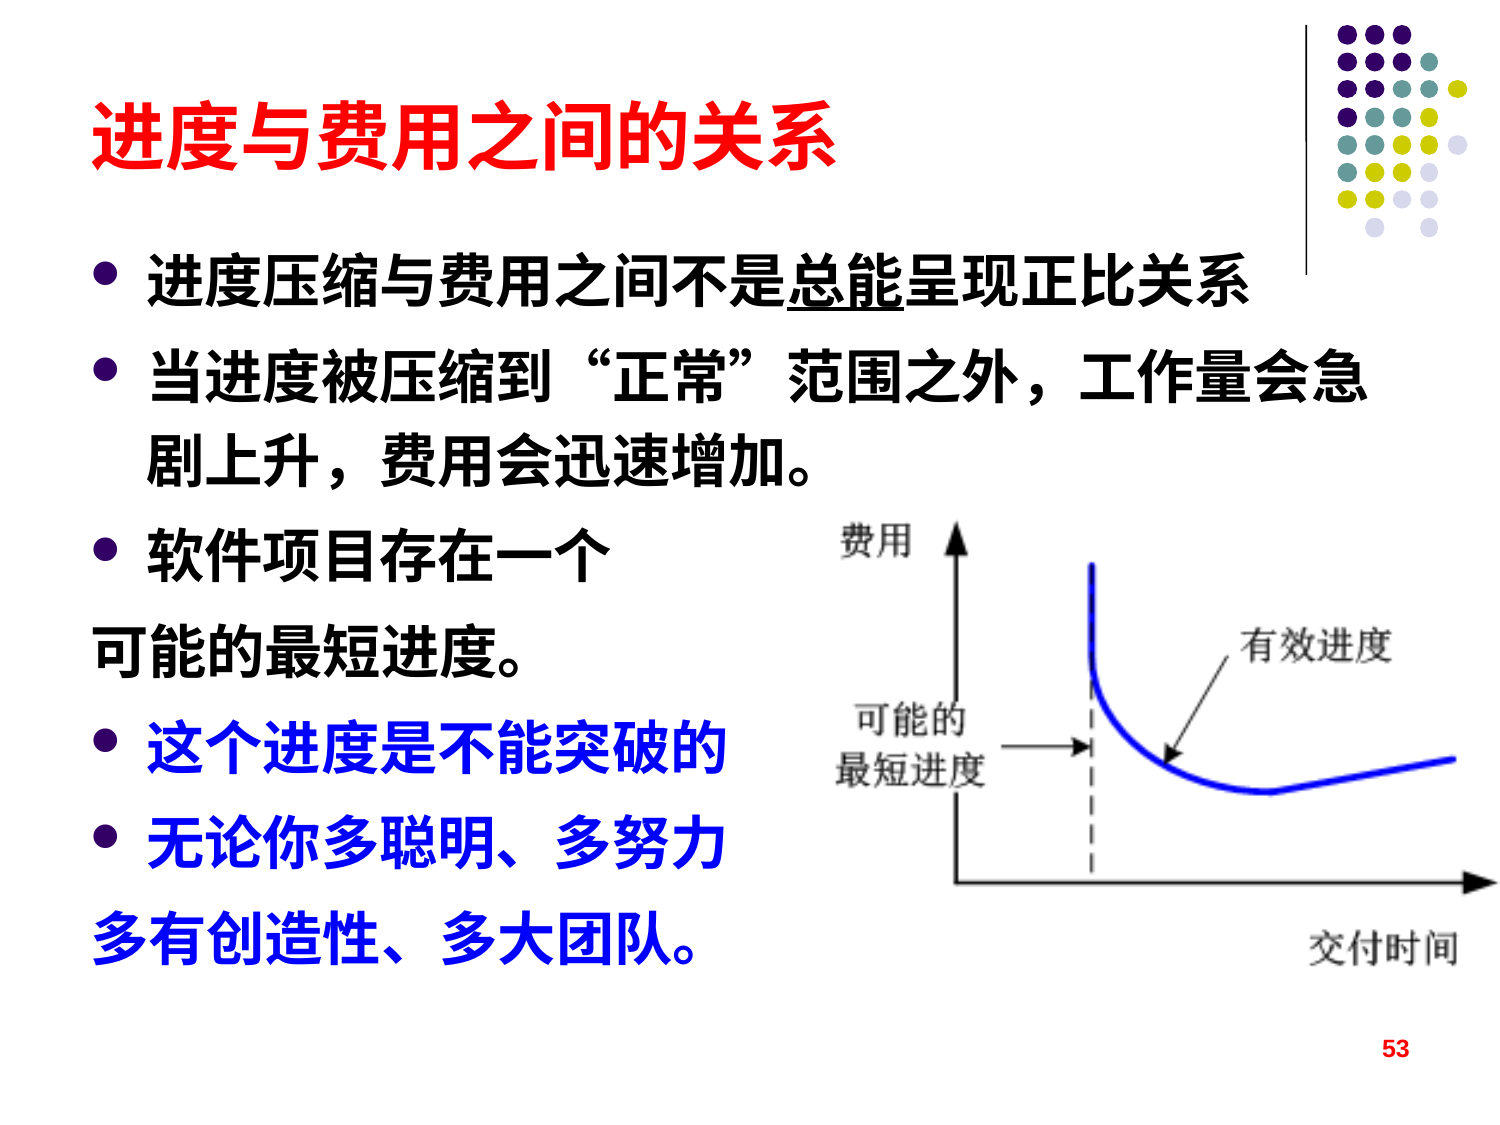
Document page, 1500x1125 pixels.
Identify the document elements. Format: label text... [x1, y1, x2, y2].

list 进度压缩与费用之间不是总能呈现正比关系 当进度被压缩到“正常”范围之外，工作量会急剧上升，费用会迅速增加。 软件项目存在一个 可能的最短进度。 这个进度是不能突破的 无论你多聪明、多努力 多有创造性、多大团队。 [75, 222, 1442, 1006]
picture [820, 515, 1500, 976]
slide_number 53 [1074, 1025, 1425, 1100]
title 进度与费用之间的关系 [75, 20, 1313, 188]
